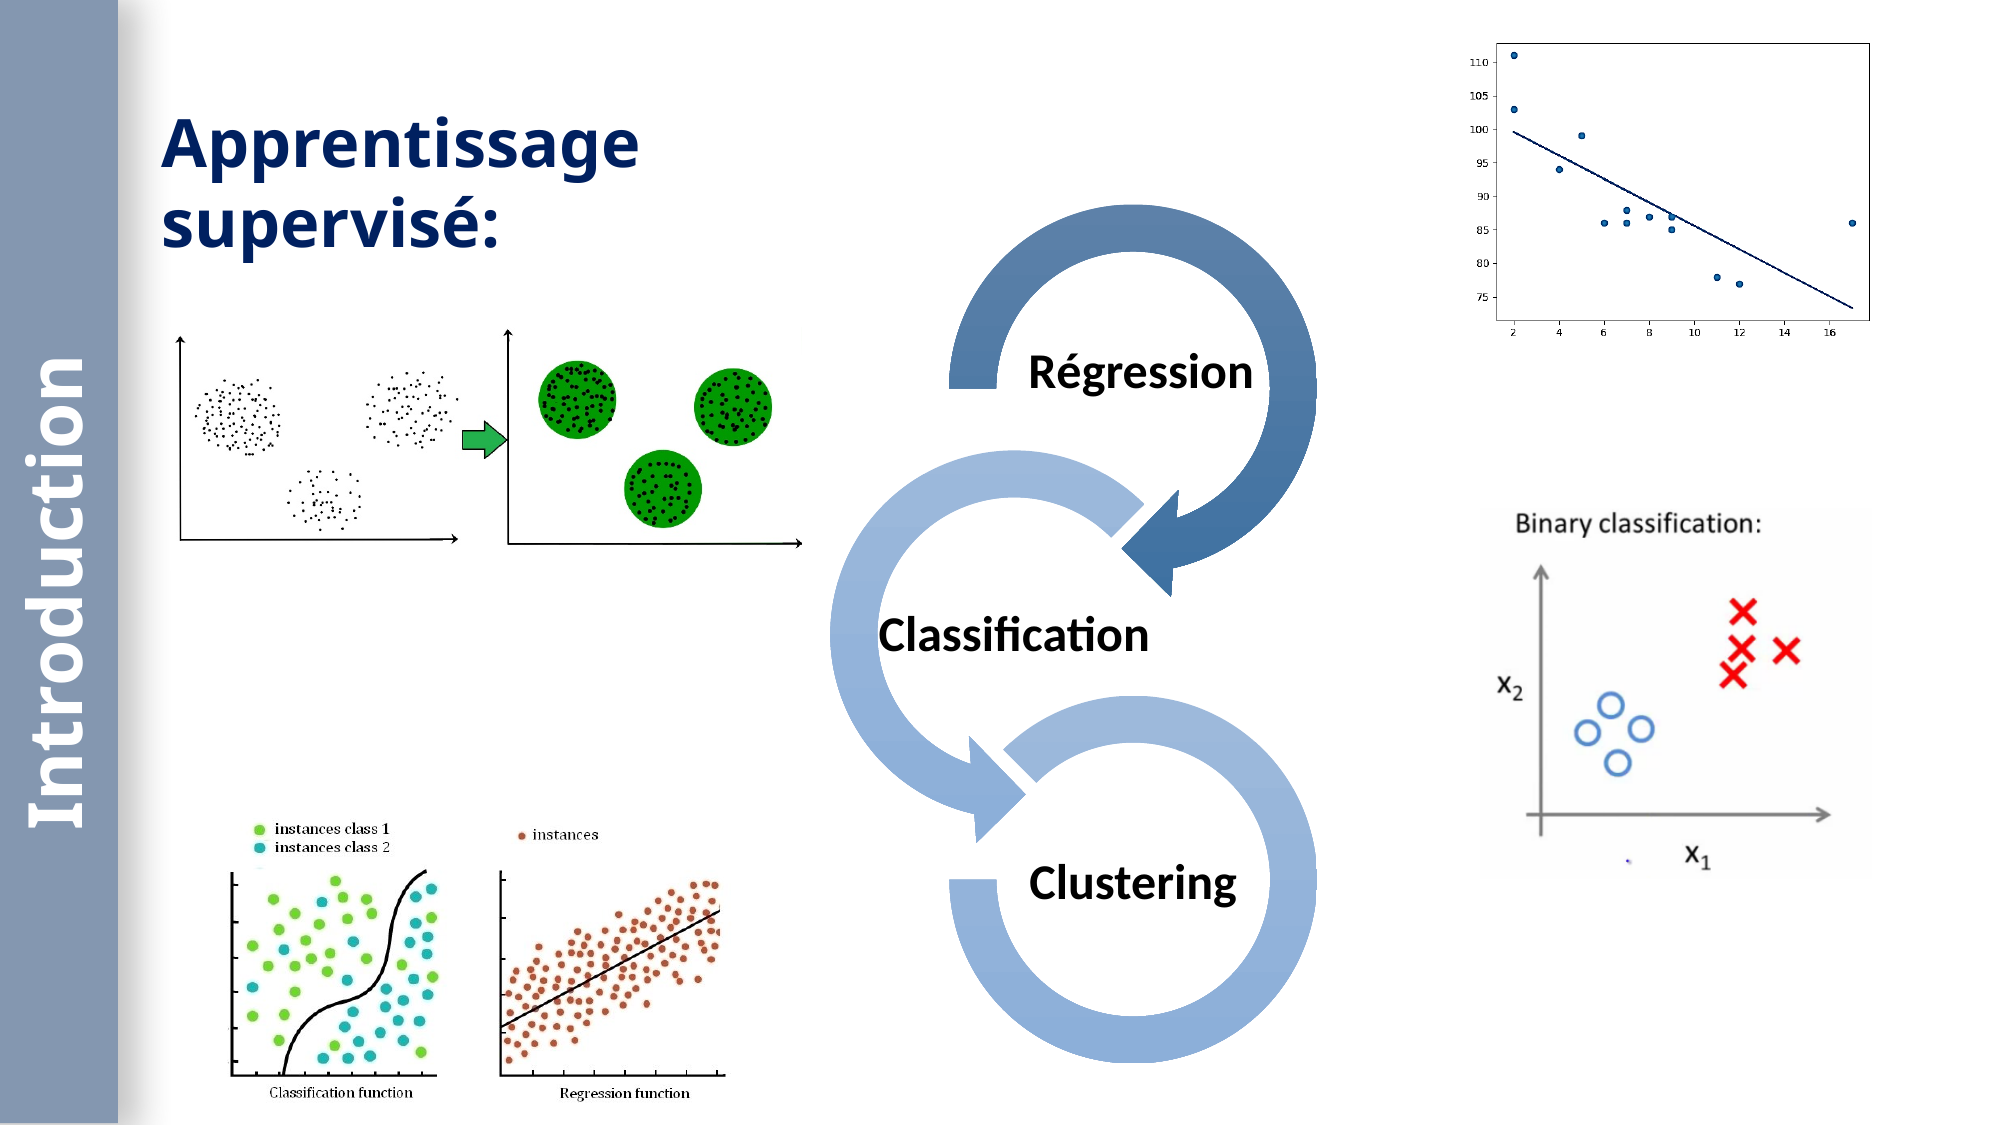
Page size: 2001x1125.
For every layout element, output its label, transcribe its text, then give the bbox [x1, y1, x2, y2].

picture [1436, 0, 1917, 360]
picture [170, 327, 802, 571]
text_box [406, 174, 1741, 1064]
text_box Apprentissage supervisé: [146, 93, 946, 313]
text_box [0, 0, 118, 1124]
picture [187, 818, 753, 1110]
picture [1480, 494, 1872, 892]
